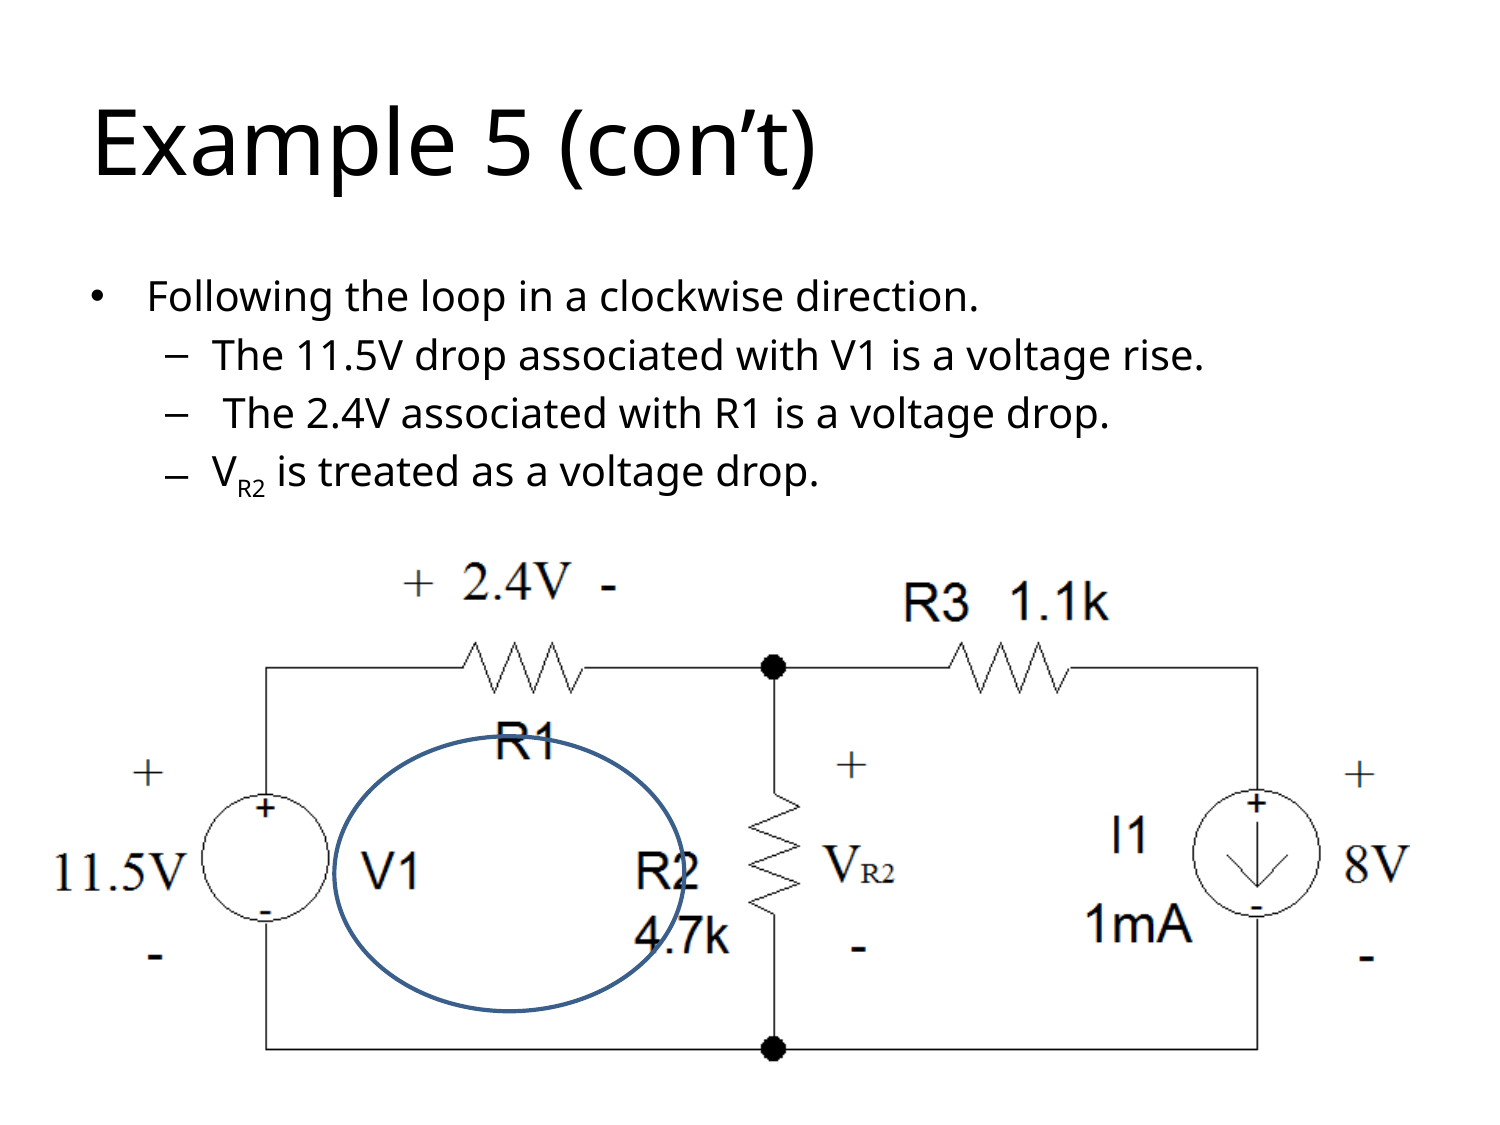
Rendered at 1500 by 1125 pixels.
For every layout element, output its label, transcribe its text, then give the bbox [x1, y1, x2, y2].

title Example 5 (con’t) [75, 45, 1425, 233]
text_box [52, 503, 1410, 1074]
list Following the loop in a clockwise direction. The 11.5V drop associated with V1 is a voltage rise. The 2.4V associated with R1 is a voltage drop. VR2 is treated as a voltage drop. [75, 262, 1425, 516]
